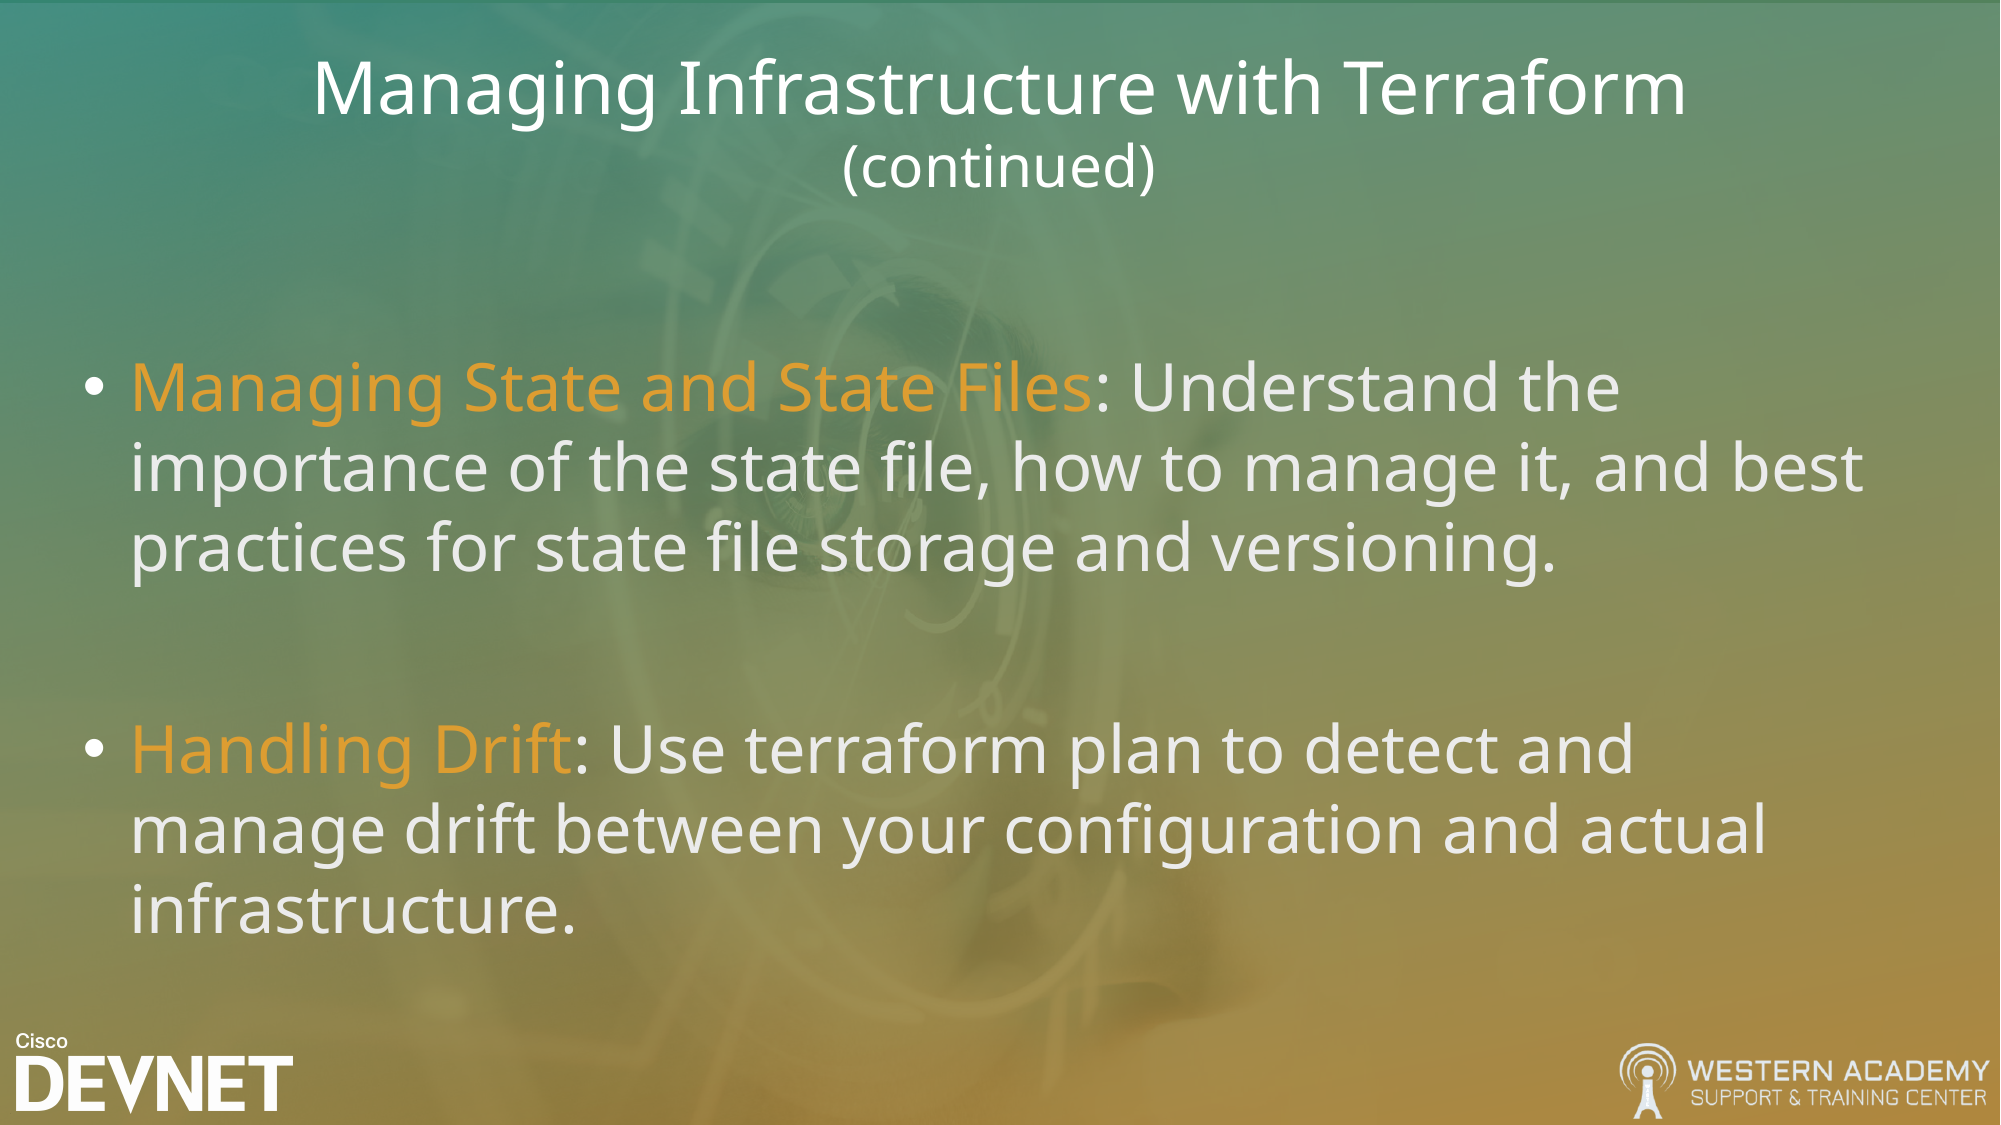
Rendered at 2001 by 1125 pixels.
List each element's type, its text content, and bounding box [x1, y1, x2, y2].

list Managing State and State Files: Understand the importance of the state file, how to manage it, and best practices for state file storage and versioning. Handling Drift: Use terraform plan to detect and manage drift between your configuration and actual infrastructure. [67, 337, 1899, 1076]
title Managing Infrastructure with Terraform (continued) [169, 32, 1831, 208]
picture [16, 1033, 293, 1114]
